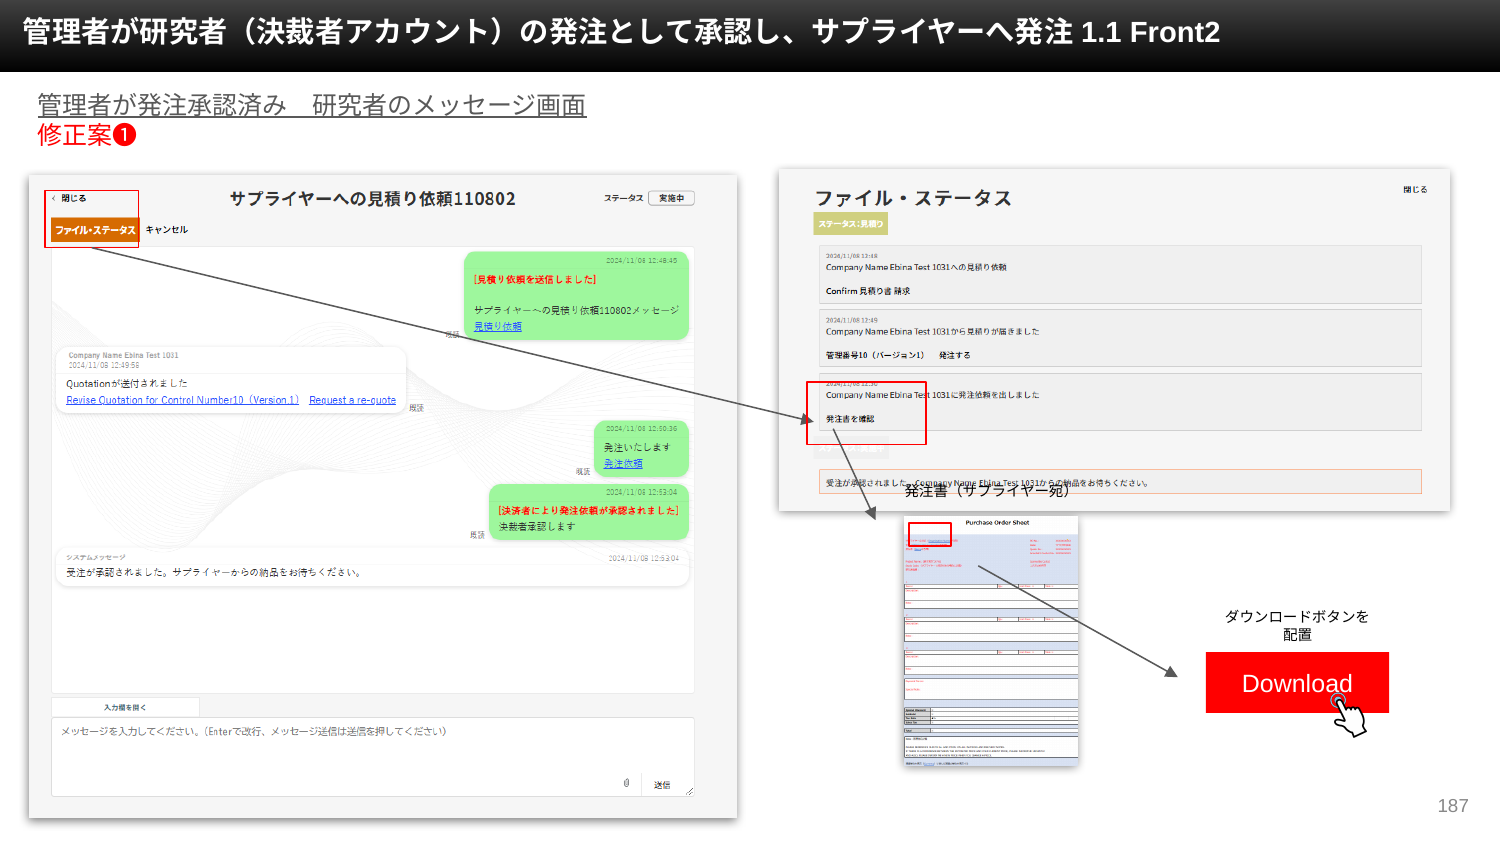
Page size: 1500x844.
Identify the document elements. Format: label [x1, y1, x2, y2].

text_box [978, 565, 1179, 678]
text_box [0, 0, 1500, 72]
text_box [22, 75, 1430, 165]
picture [904, 516, 1079, 766]
picture [779, 169, 1451, 511]
text_box [1378, 782, 1481, 827]
text_box [1205, 593, 1390, 713]
text_box [832, 428, 876, 521]
picture [29, 175, 737, 819]
text_box [91, 247, 814, 423]
picture [1307, 684, 1390, 746]
